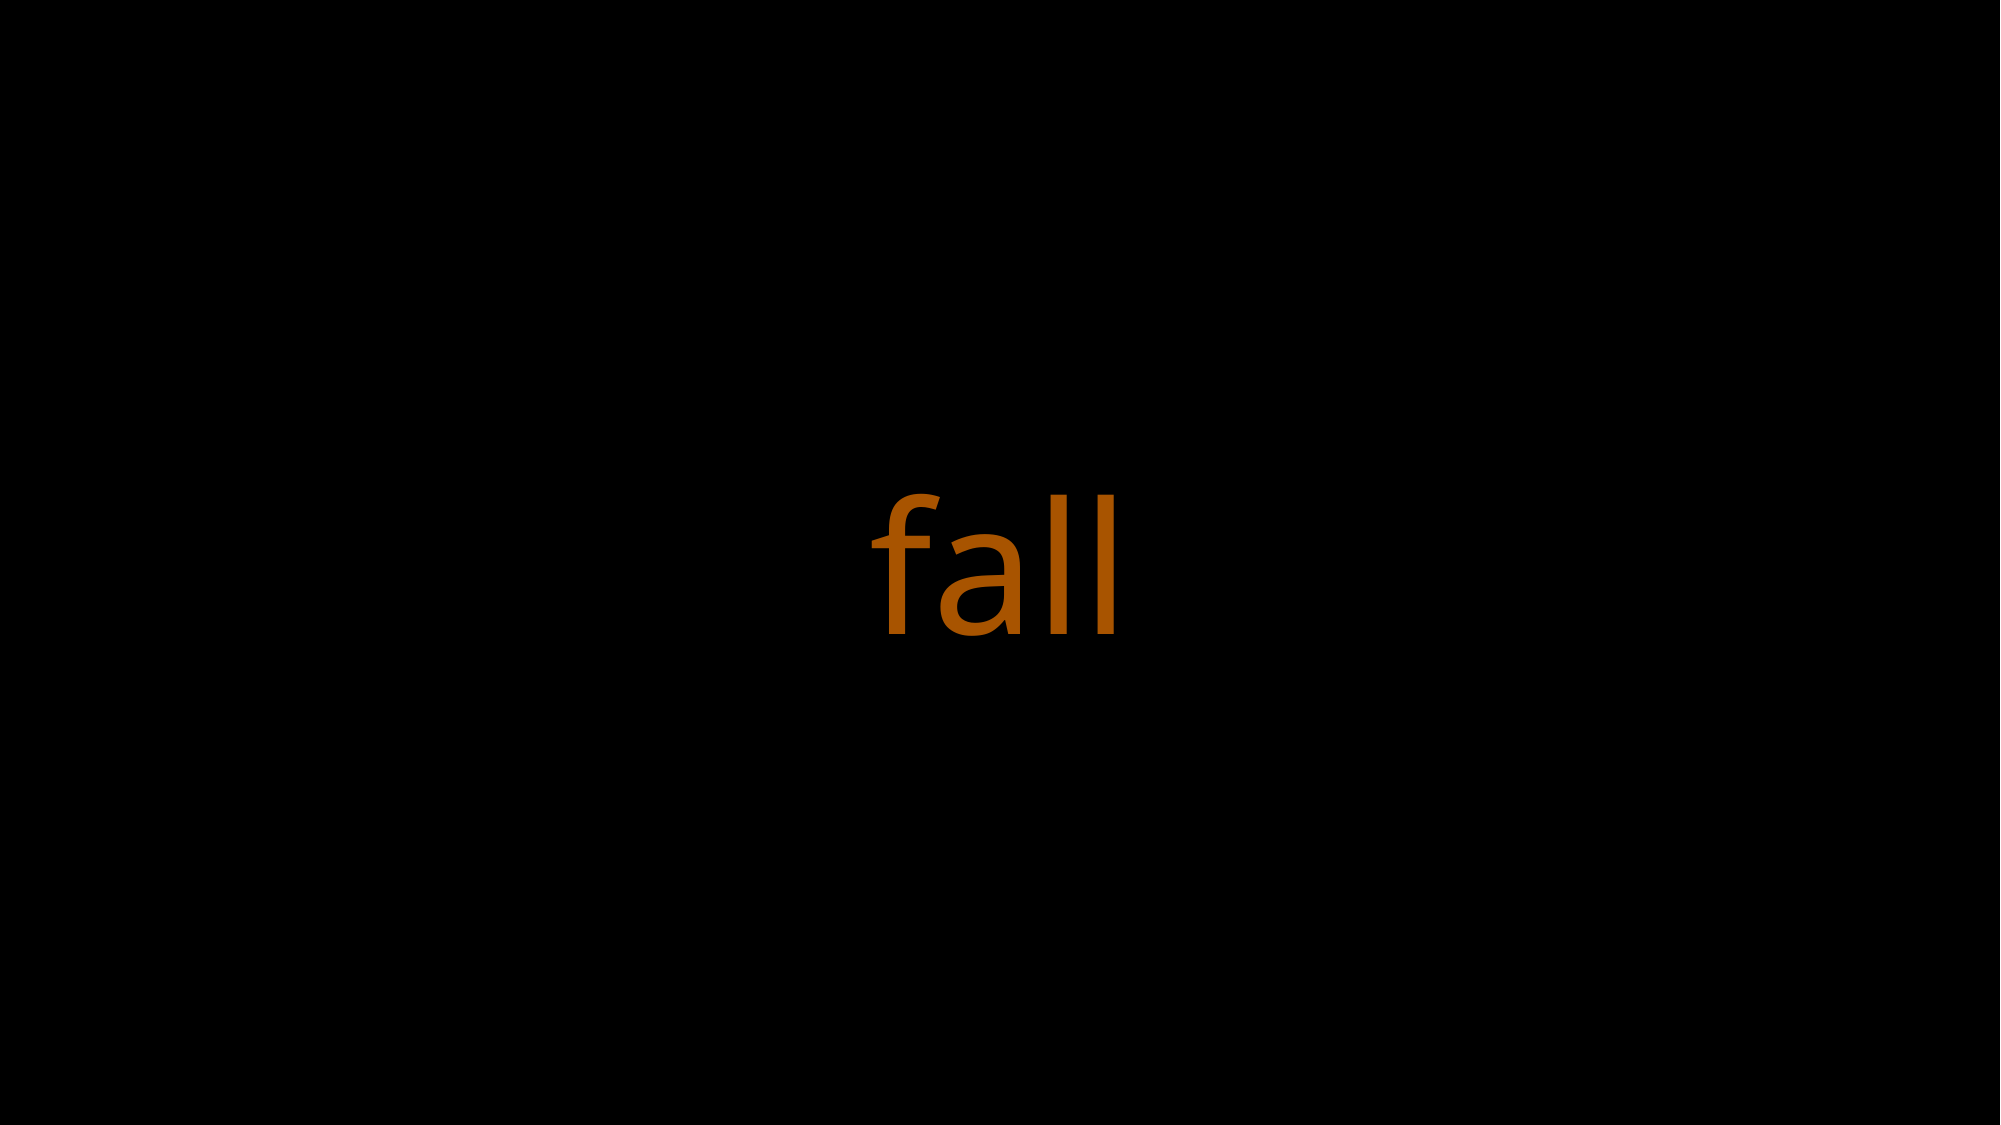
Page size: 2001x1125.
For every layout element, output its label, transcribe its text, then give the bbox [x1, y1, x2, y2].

text_box fall [855, 443, 1145, 679]
